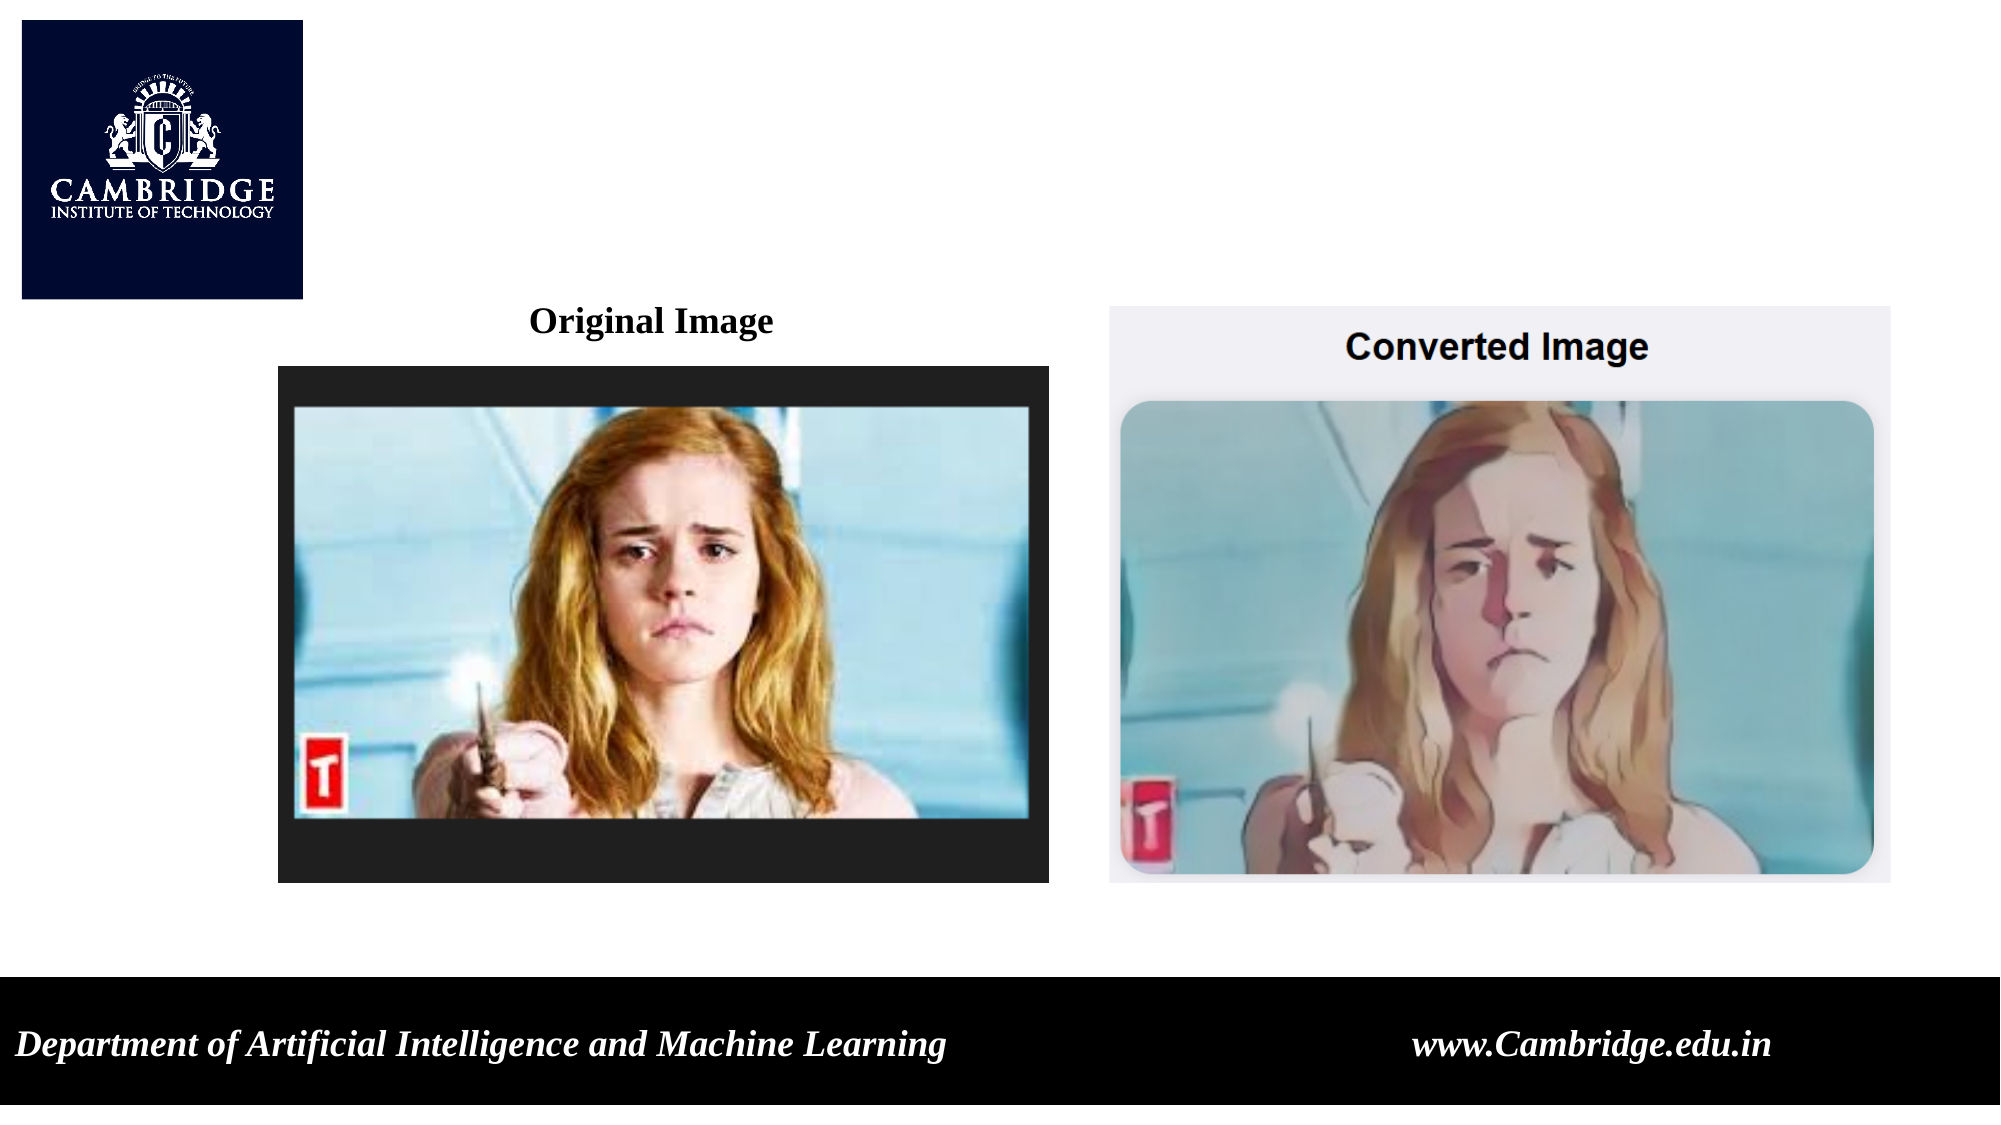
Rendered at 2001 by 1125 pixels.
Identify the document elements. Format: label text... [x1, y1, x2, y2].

picture [51, 74, 274, 218]
picture [277, 366, 1049, 883]
text_box Original Image [149, 288, 1154, 349]
text_box Department of Artificial Intelligence and Machine Learning www.Cambridge.edu.in [0, 977, 2000, 1105]
picture [1109, 305, 1891, 883]
